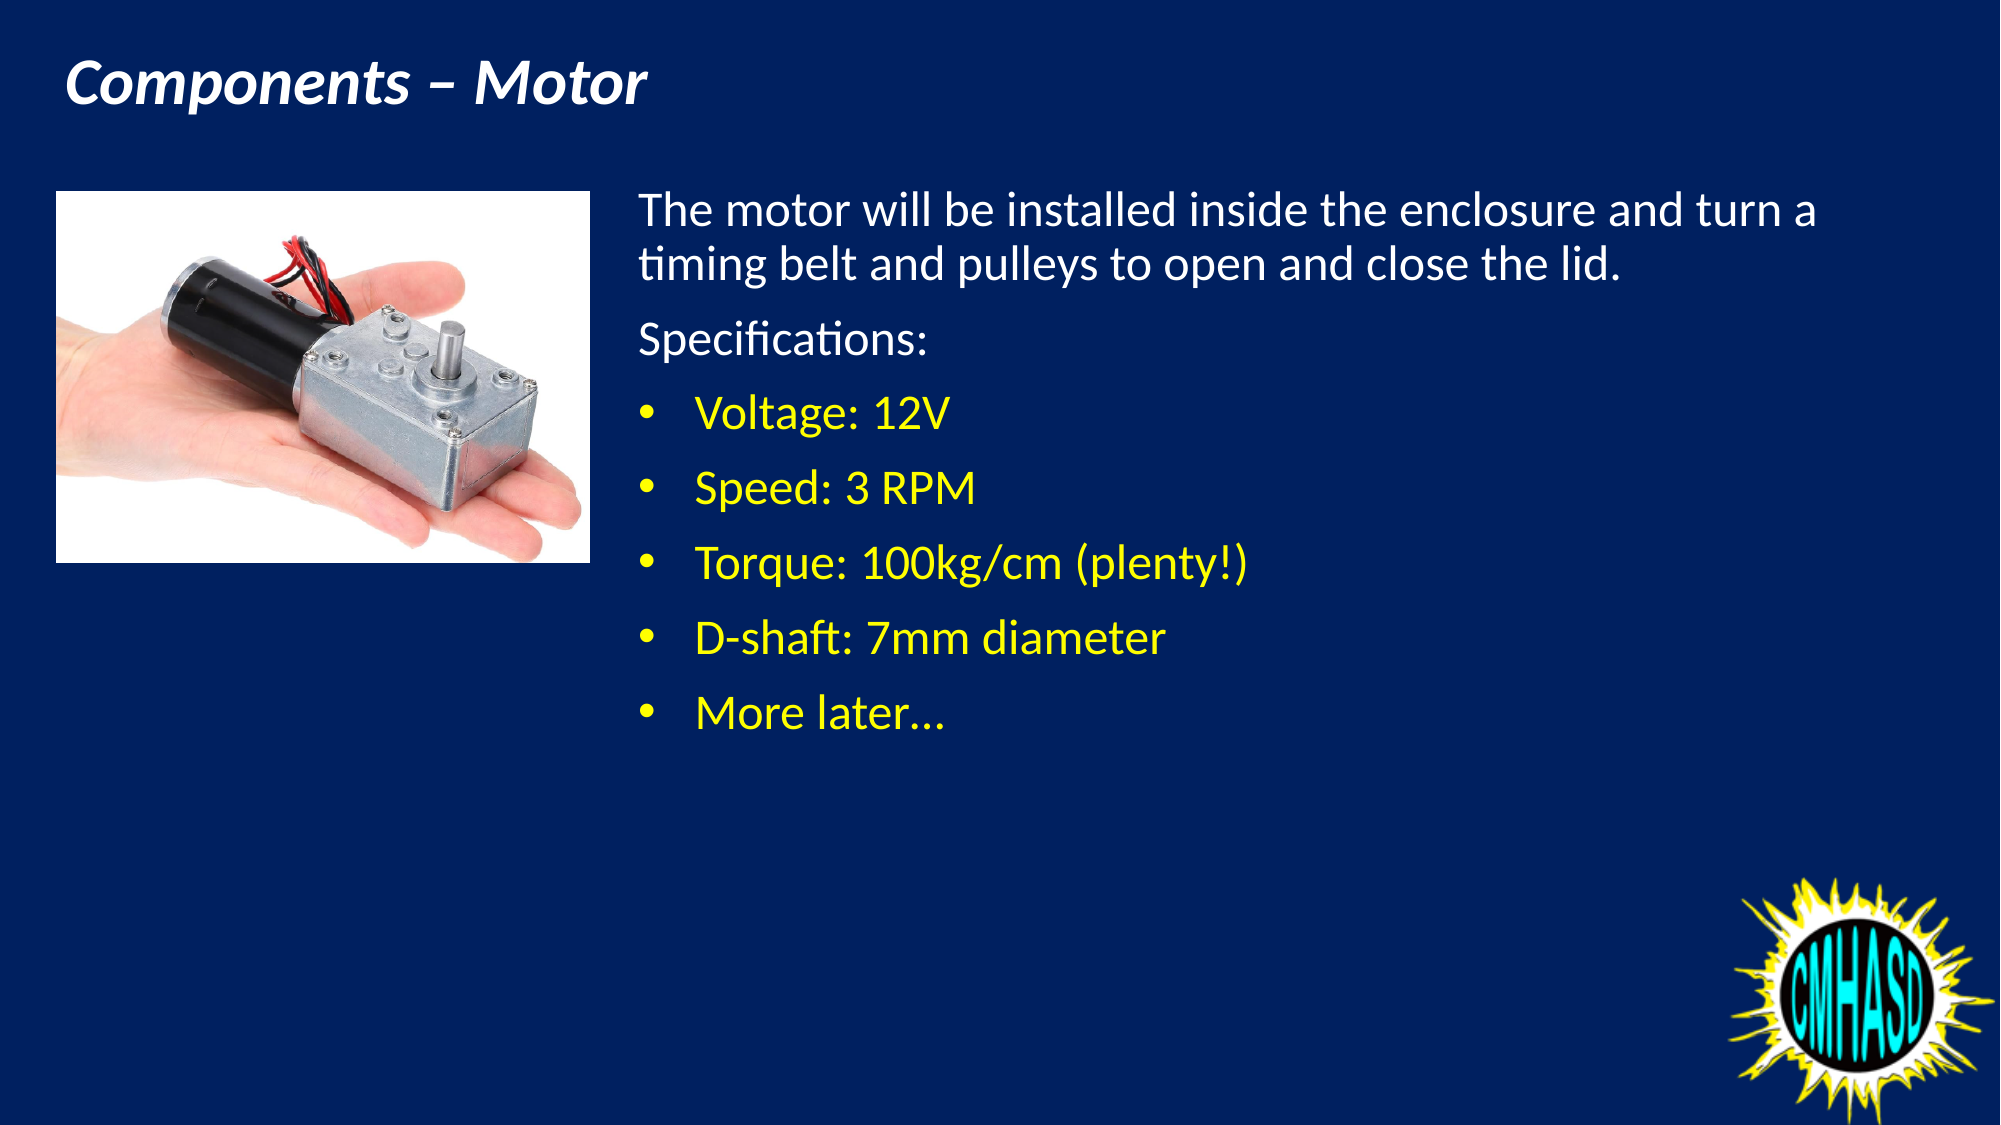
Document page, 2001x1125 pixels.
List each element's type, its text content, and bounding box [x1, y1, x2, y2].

subtitle The motor will be installed inside the enclosure and turn a timing belt and pulleys to open and close the lid. Specifications: Voltage: 12V Speed: 3 RPM Torque: 100kg/cm (plenty!) D-shaft: 7mm diameter More later… [623, 176, 1944, 750]
text_box Components – Motor [50, 39, 1944, 176]
picture [1725, 877, 2000, 1125]
picture [55, 191, 590, 563]
